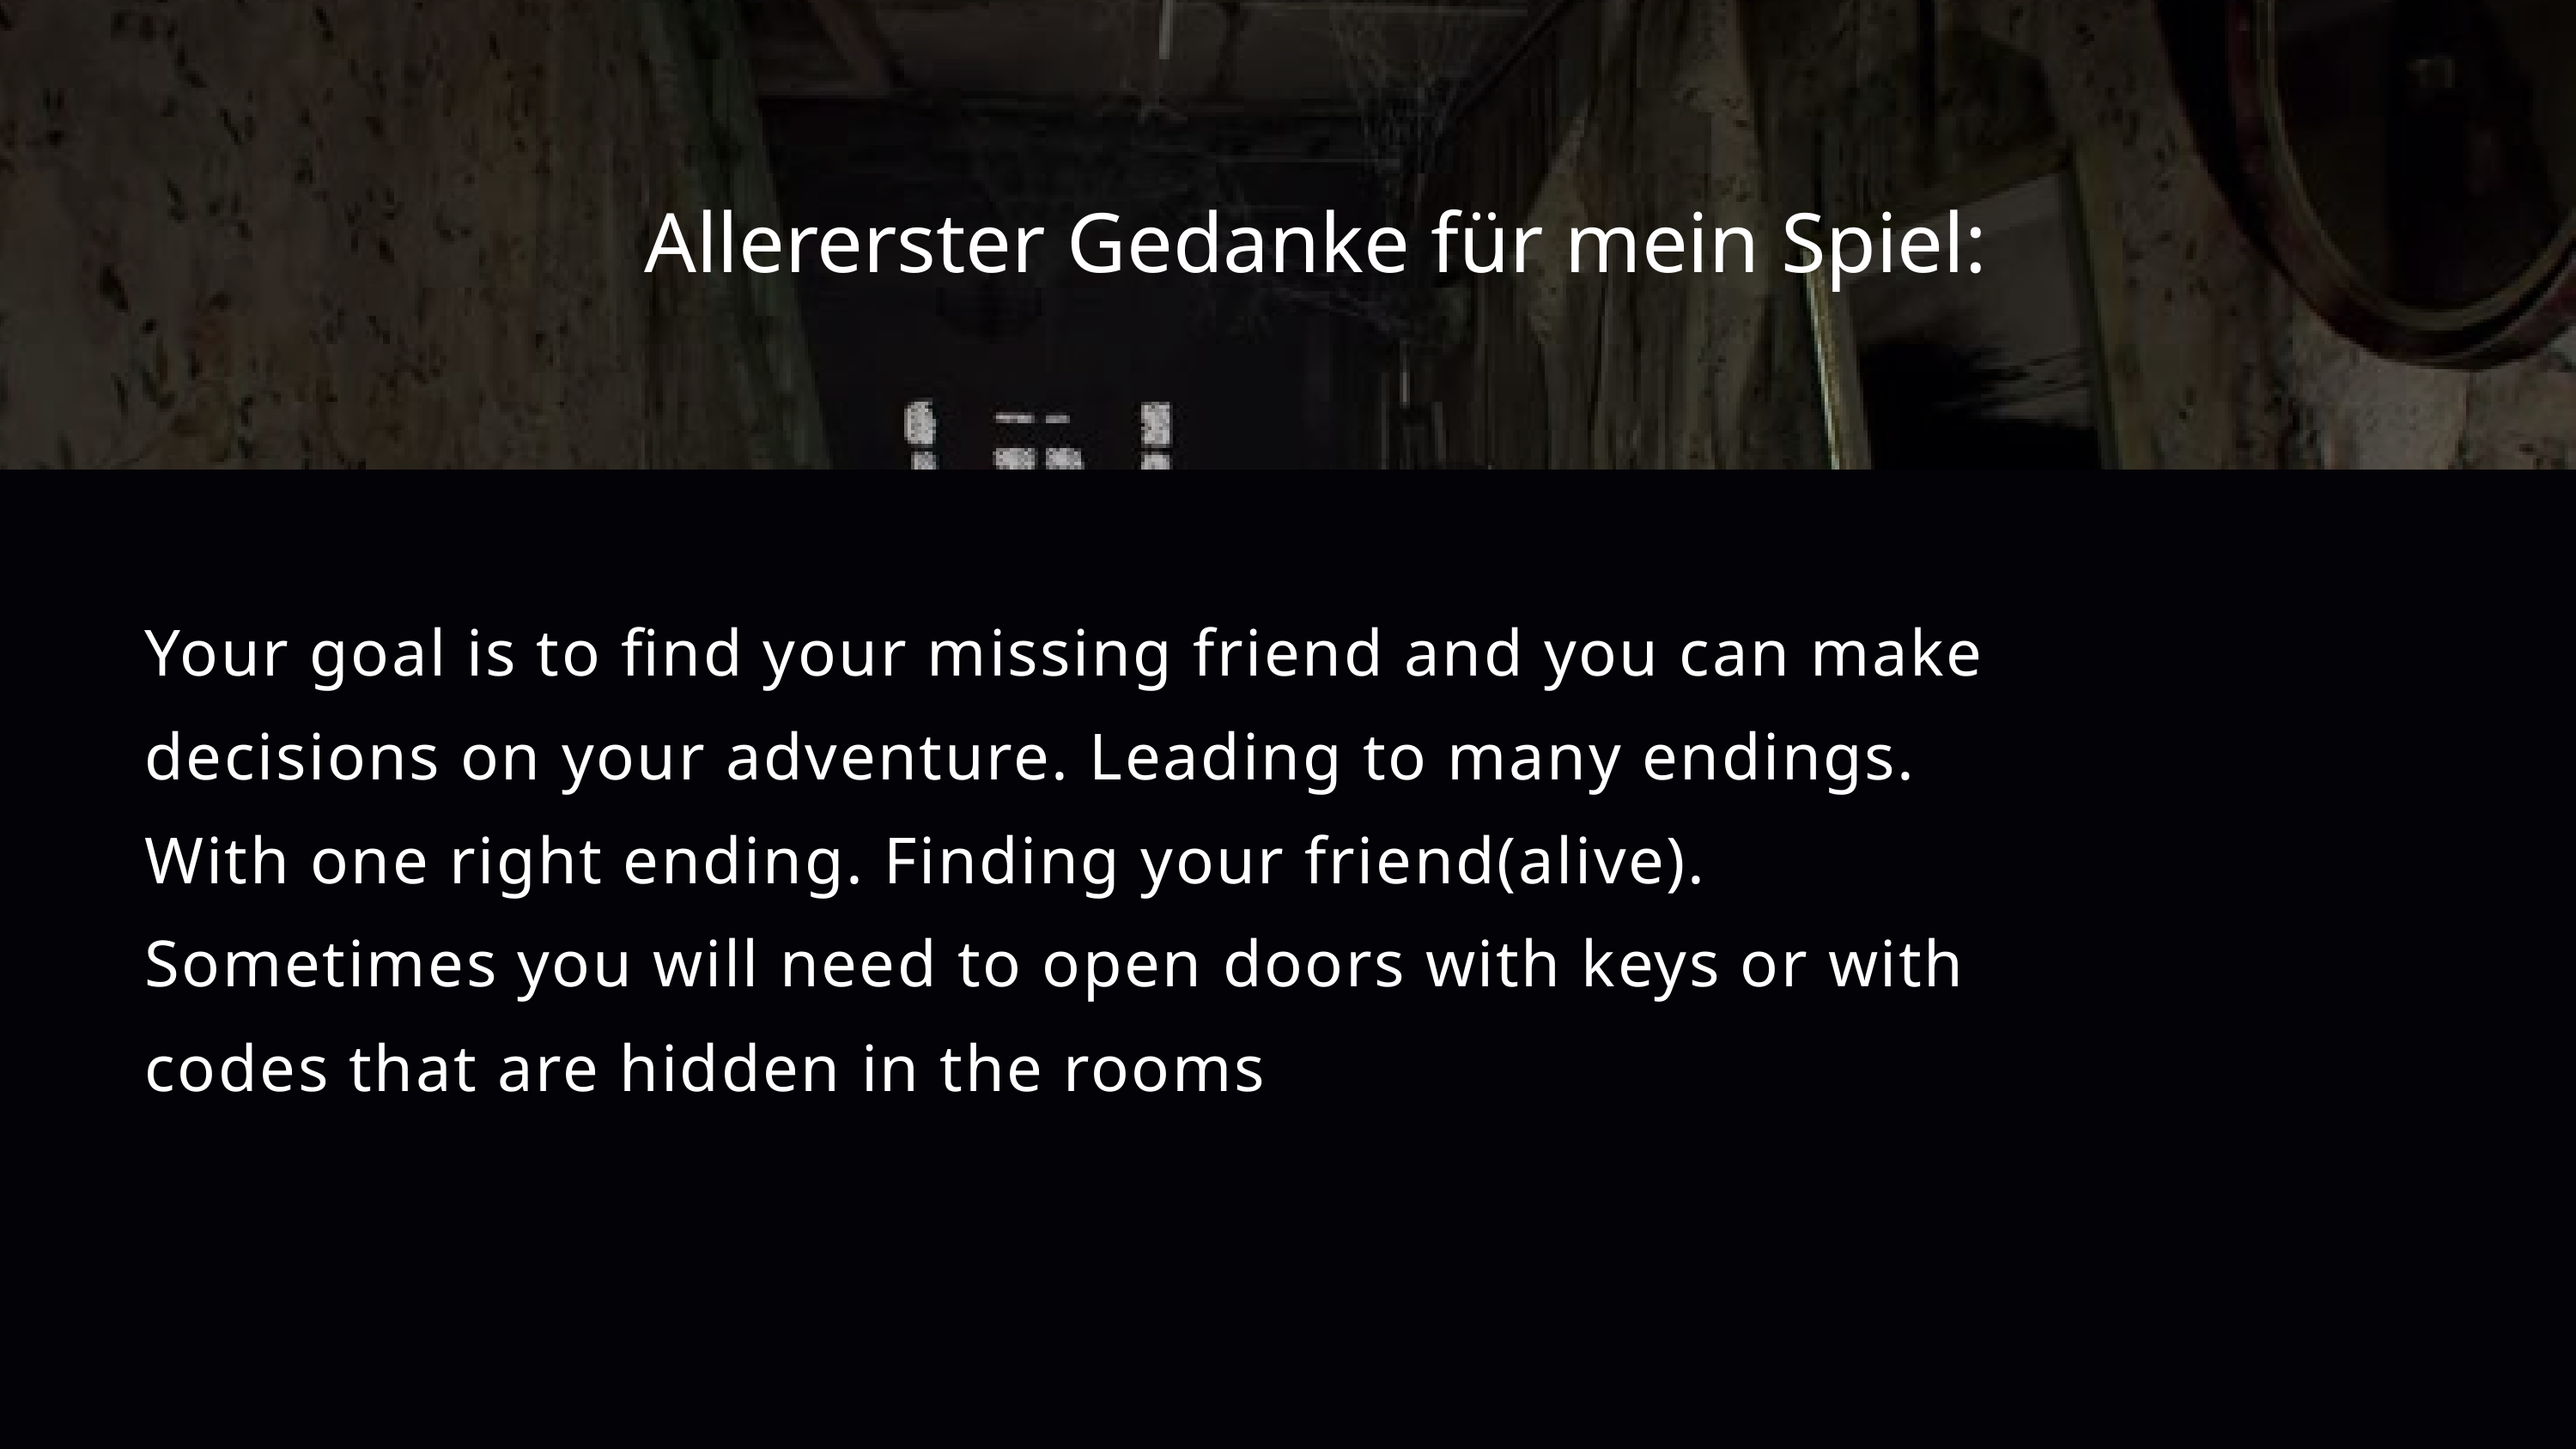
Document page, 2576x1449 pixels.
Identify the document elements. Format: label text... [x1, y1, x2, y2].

text_box Allererster Gedanke für mein Spiel: [375, 173, 2257, 289]
text_box [0, 0, 2576, 470]
text_box Your goal is to find your missing friend and you can make decisions on your adventure. Leading to many endings. With one right ending. Finding your friend(alive). Sometimes you will need to open doors with keys or with codes that are hidden in the rooms [144, 585, 2026, 1208]
